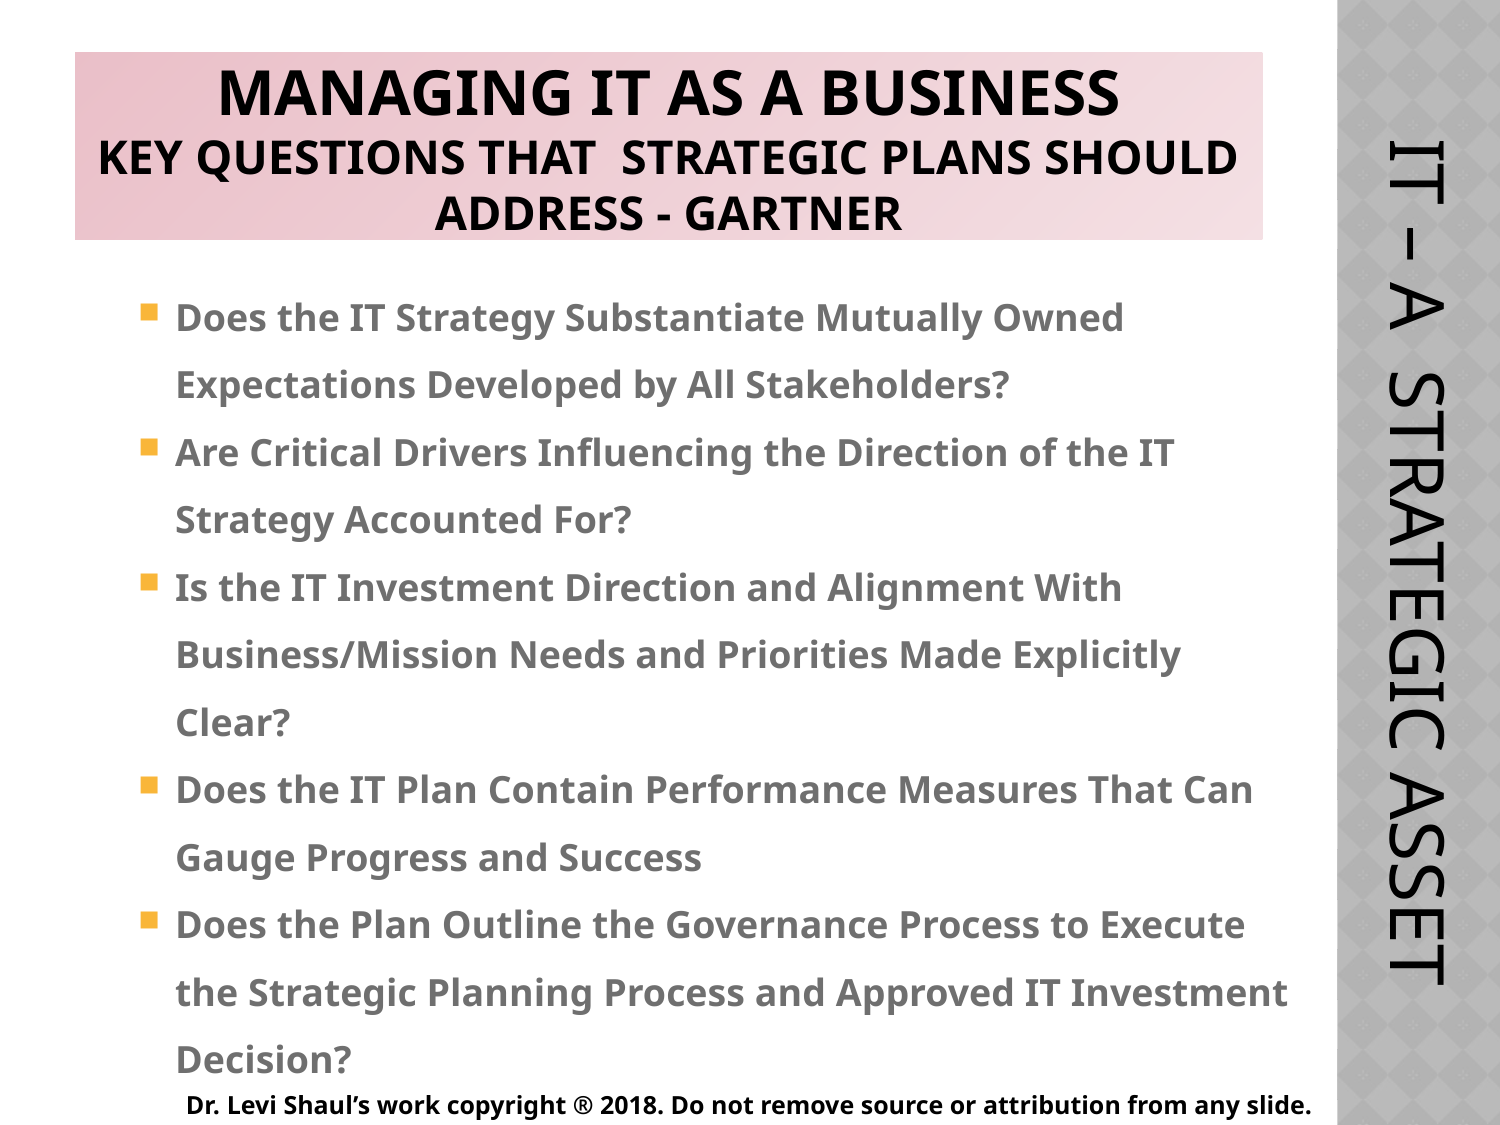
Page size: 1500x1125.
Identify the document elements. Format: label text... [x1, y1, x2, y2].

list Does the IT Strategy Substantiate Mutually Owned Expectations Developed by All Stakeholders? Are Critical Drivers Influencing the Direction of the IT Strategy Accounted For? Is the IT Investment Direction and Alignment With Business/Mission Needs and Priorities Made Explicitly Clear? Does the IT Plan Contain Performance Measures That Can Gauge Progress and Success Does the Plan Outline the Governance Process to Execute the Strategic Planning Process and Approved IT Investment Decision? [75, 264, 1317, 1059]
footer Dr. Levi Shaul’s work copyright ® 2018. Do not remove source or attribution from any slide. [0, 1082, 1340, 1125]
title Managing IT as a Business Key Questions that Strategic Plans Should Address - Gartner [75, 52, 1263, 240]
text_box IT – A STRATEGIC ASSET [1340, 0, 1500, 1125]
